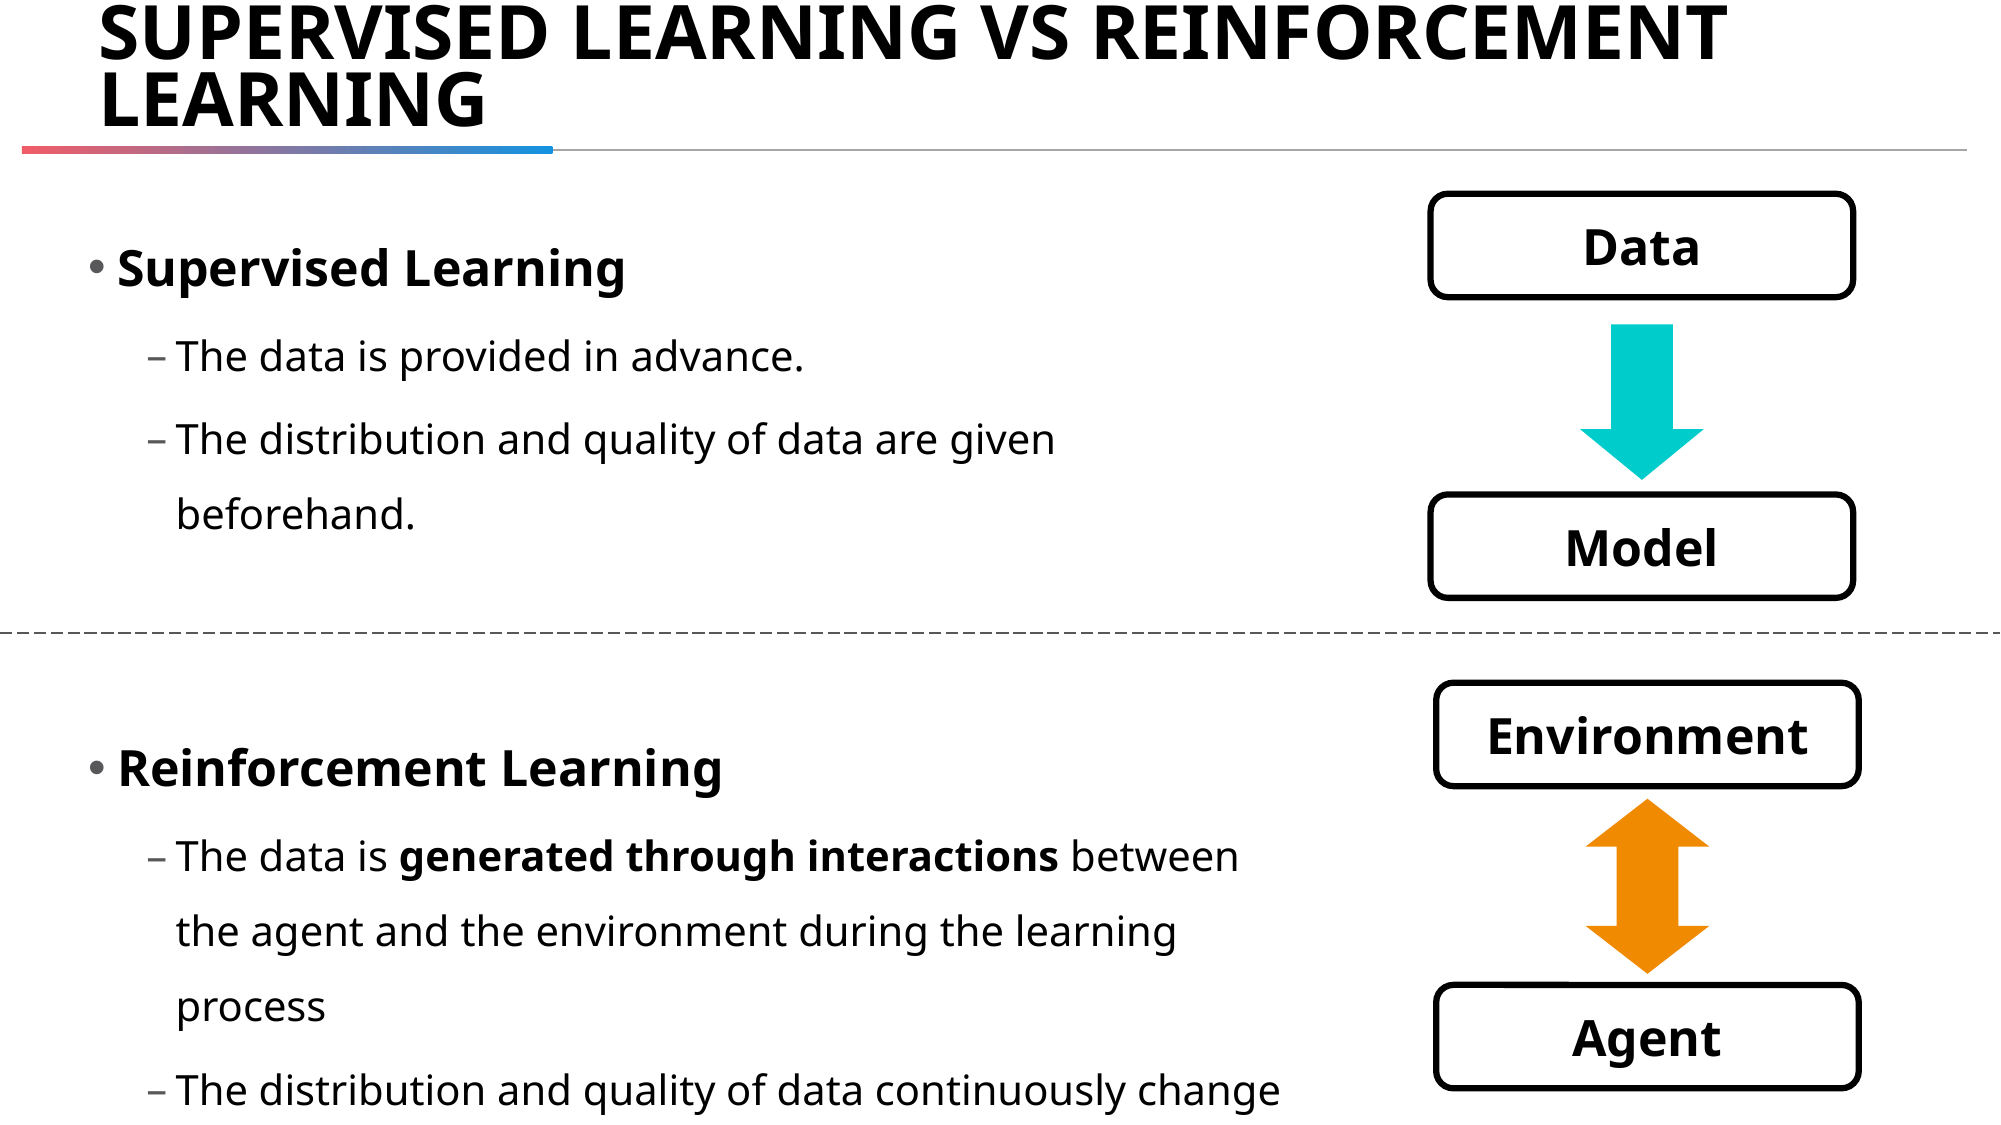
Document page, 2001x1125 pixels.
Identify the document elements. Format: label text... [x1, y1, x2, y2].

list Supervised Learning The data is provided in advance. The distribution and quality of data are given beforehand. Reinforcement Learning The data is generated through interactions between the agent and the environment during the learning process The distribution and quality of data continuously change according to the action (policy). [76, 645, 1308, 1125]
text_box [1435, 682, 1859, 1089]
list Supervised Learning The data is provided in advance. The distribution and quality of data are given beforehand. Reinforcement Learning The data is generated through interactions between the agent and the environment during the learning process The distribution and quality of data continuously change according to the action (policy). [76, 206, 1308, 632]
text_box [1430, 193, 1854, 599]
title Supervised Learning vs Reinforcement Learning [86, 0, 1950, 146]
